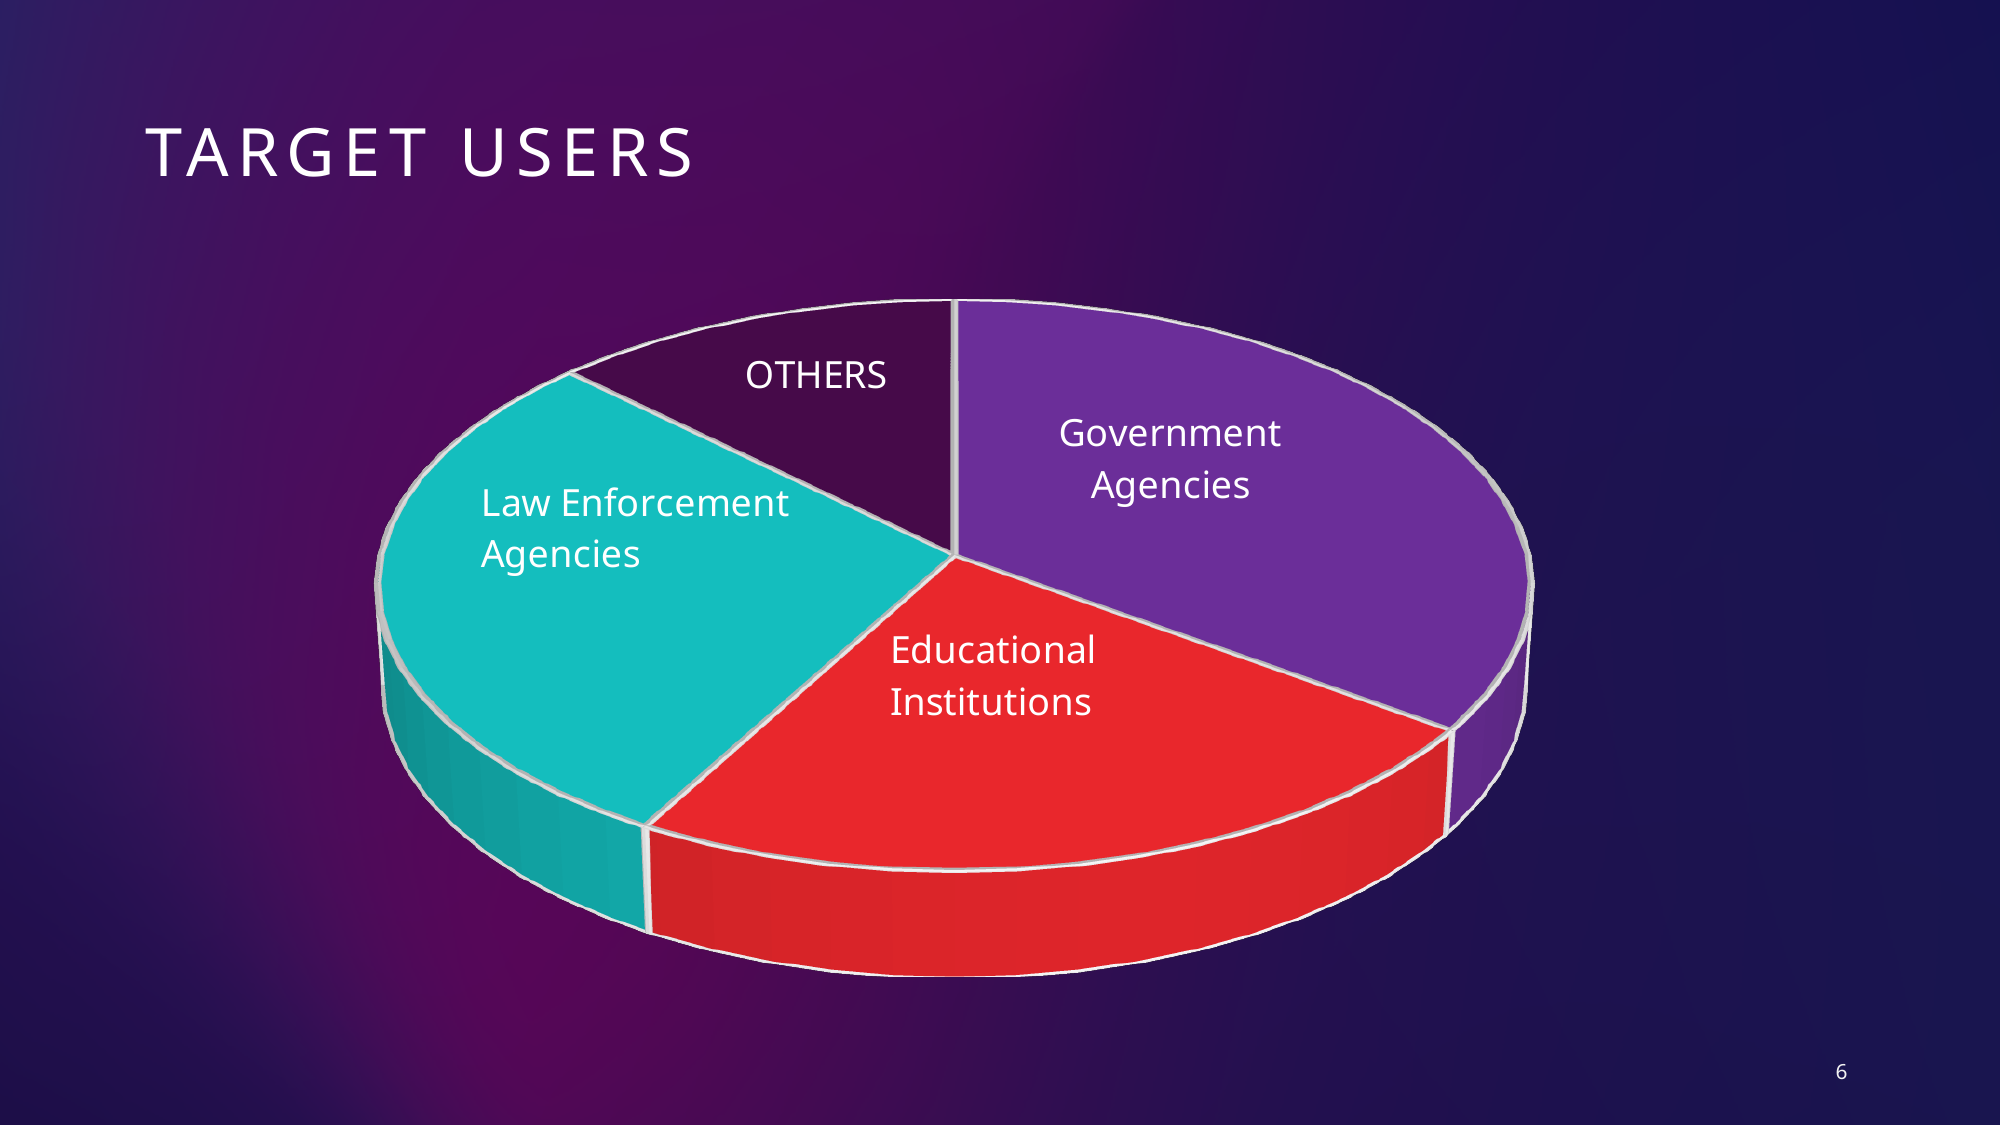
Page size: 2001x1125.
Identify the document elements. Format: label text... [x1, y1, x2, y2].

title Target users [130, 117, 929, 178]
chart [286, 202, 1623, 1073]
slide_number 6 [1412, 1042, 1863, 1103]
